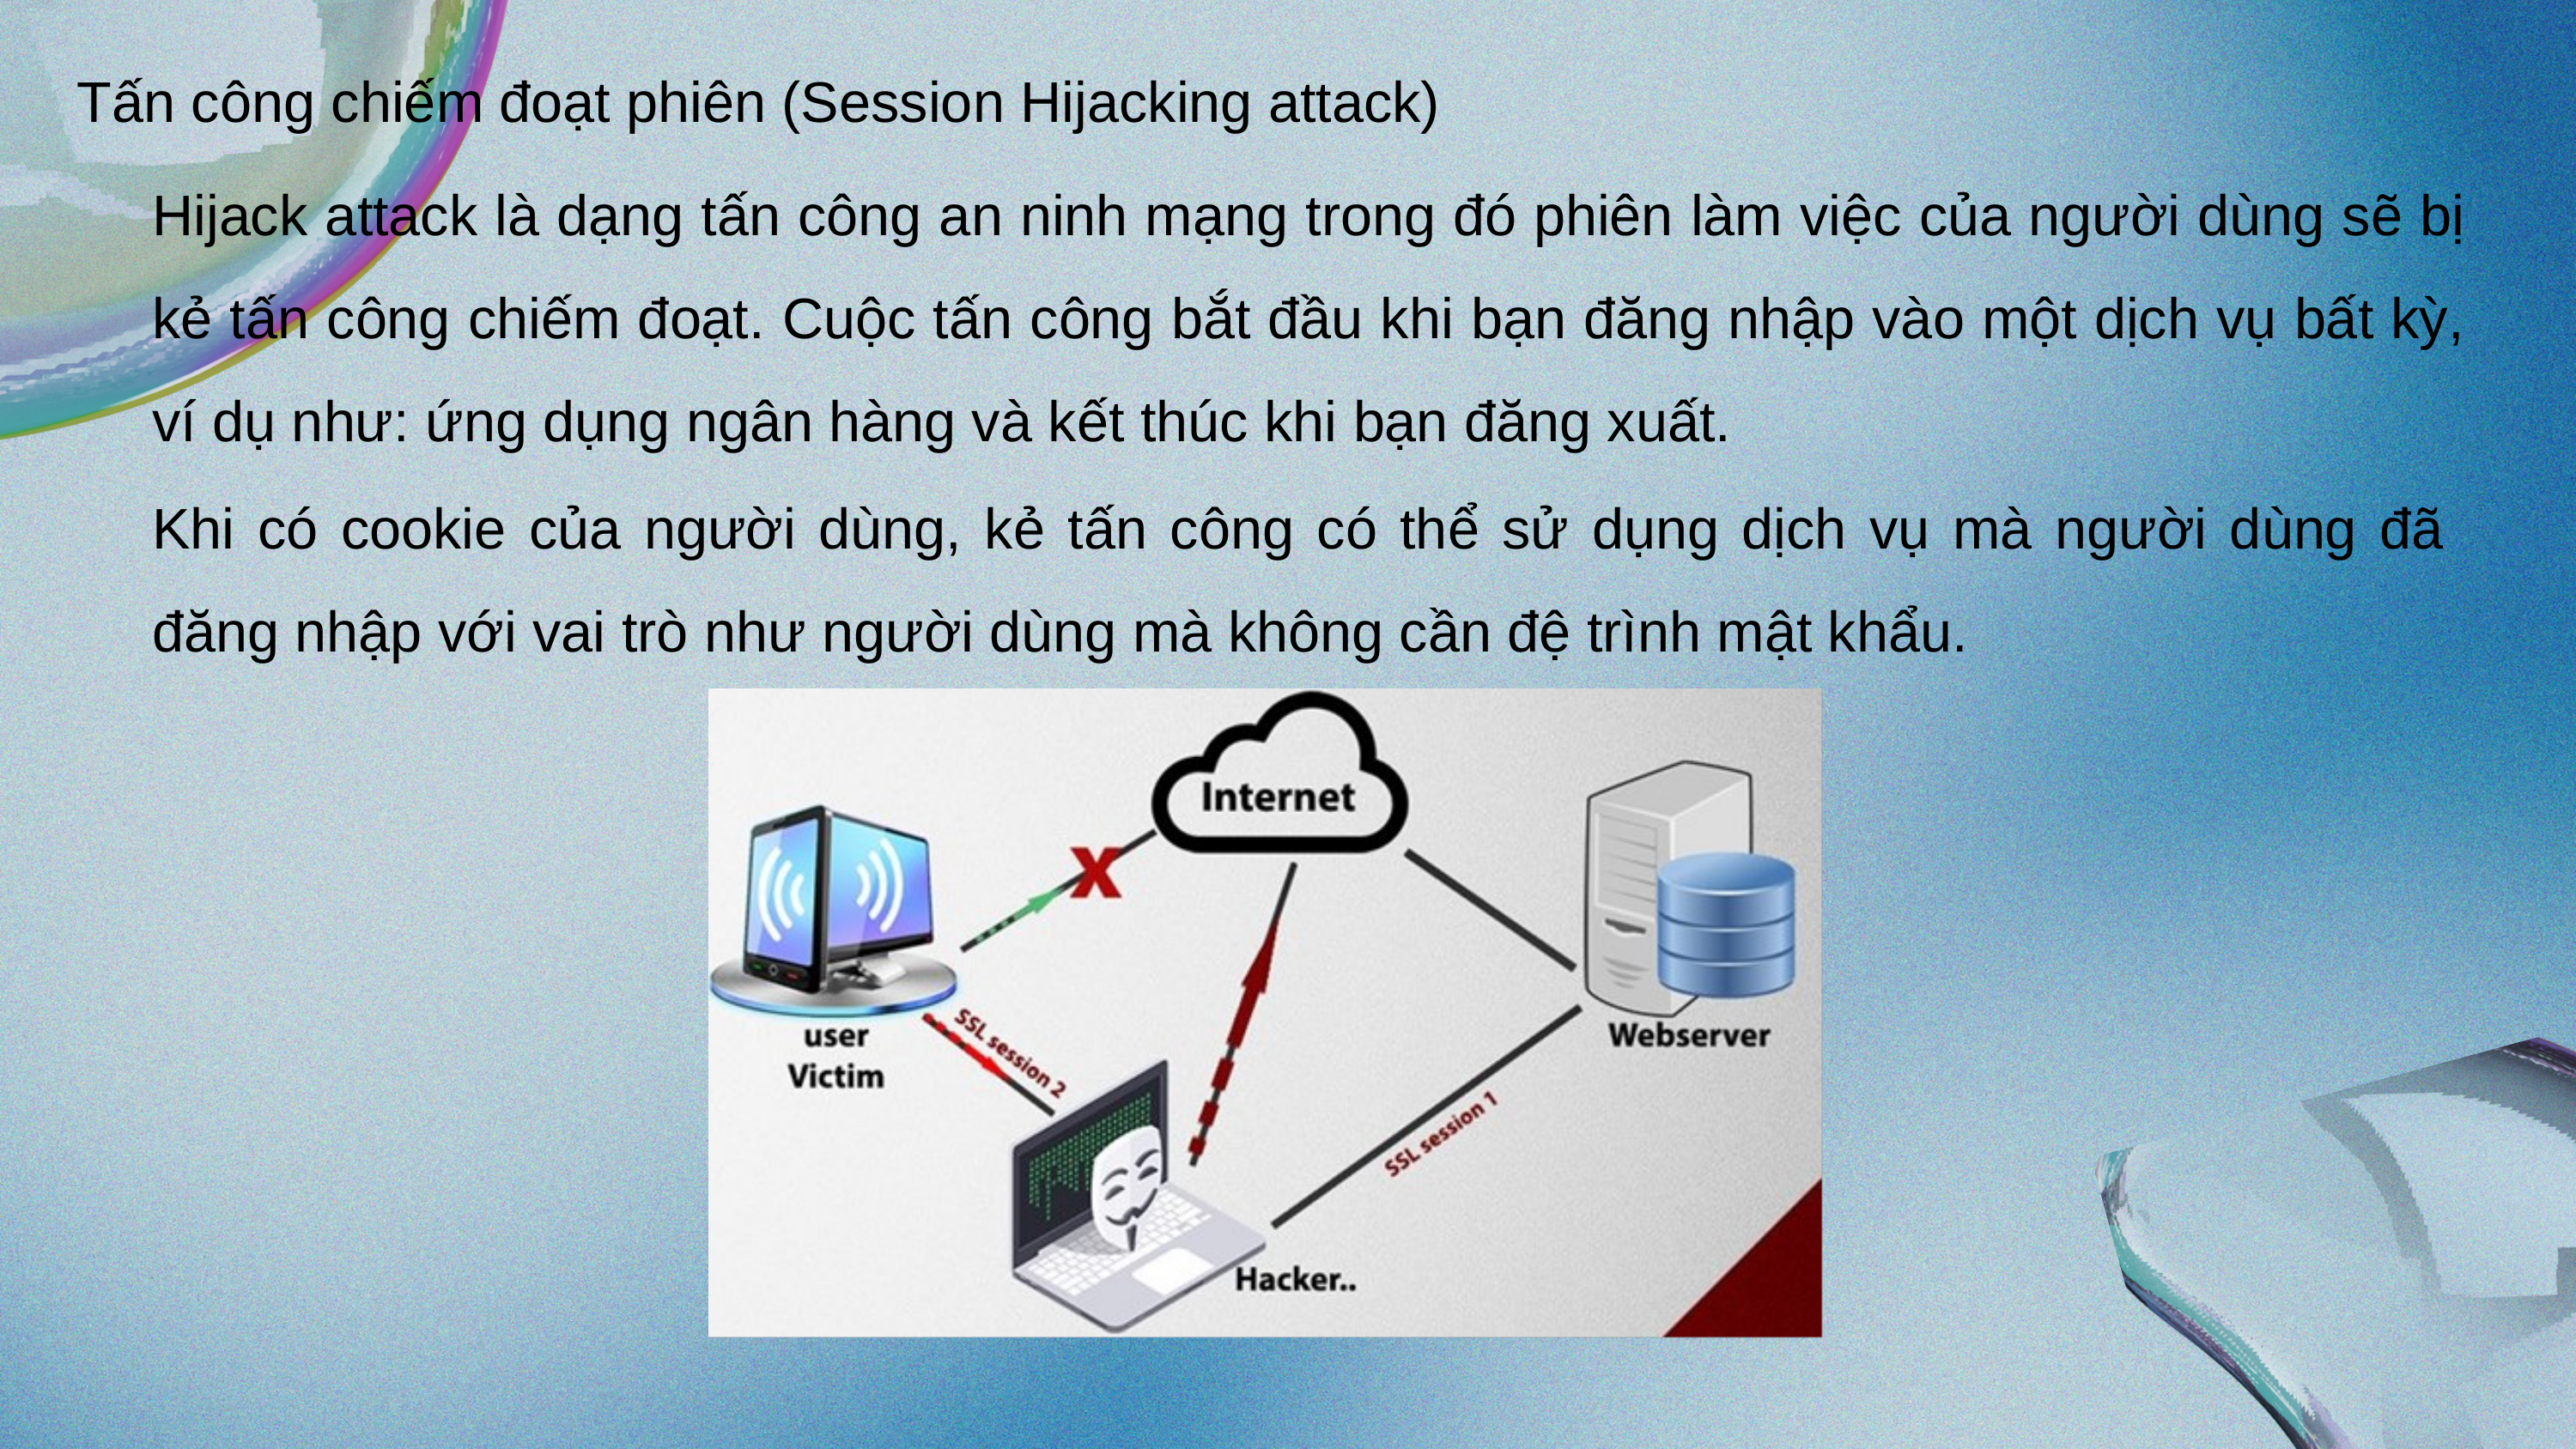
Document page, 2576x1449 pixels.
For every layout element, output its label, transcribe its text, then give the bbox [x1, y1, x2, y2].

picture [708, 688, 1826, 1340]
text_box [0, 0, 521, 451]
text_box Tấn công chiếm đoạt phiên (Session Hijacking attack) [64, 58, 1696, 141]
text_box [0, 0, 2576, 1449]
text_box Khi có cookie của người dùng, kẻ tấn công có thể sử dụng dịch vụ mà người dùng đã đăng nhập với vai trò như người dùng mà không cần đệ trình mật khẩu. [139, 452, 2458, 670]
text_box Hijack attack là dạng tấn công an ninh mạng trong đó phiên làm việc của người dùng sẽ bị kẻ tấn công chiếm đoạt. Cuộc tấn công bắt đầu khi bạn đăng nhập vào một dịch vụ bất kỳ, ví dụ như: ứng dụng ngân hàng và kết thúc khi bạn đăng xuất. [139, 137, 2480, 459]
text_box [2091, 1027, 2576, 1449]
